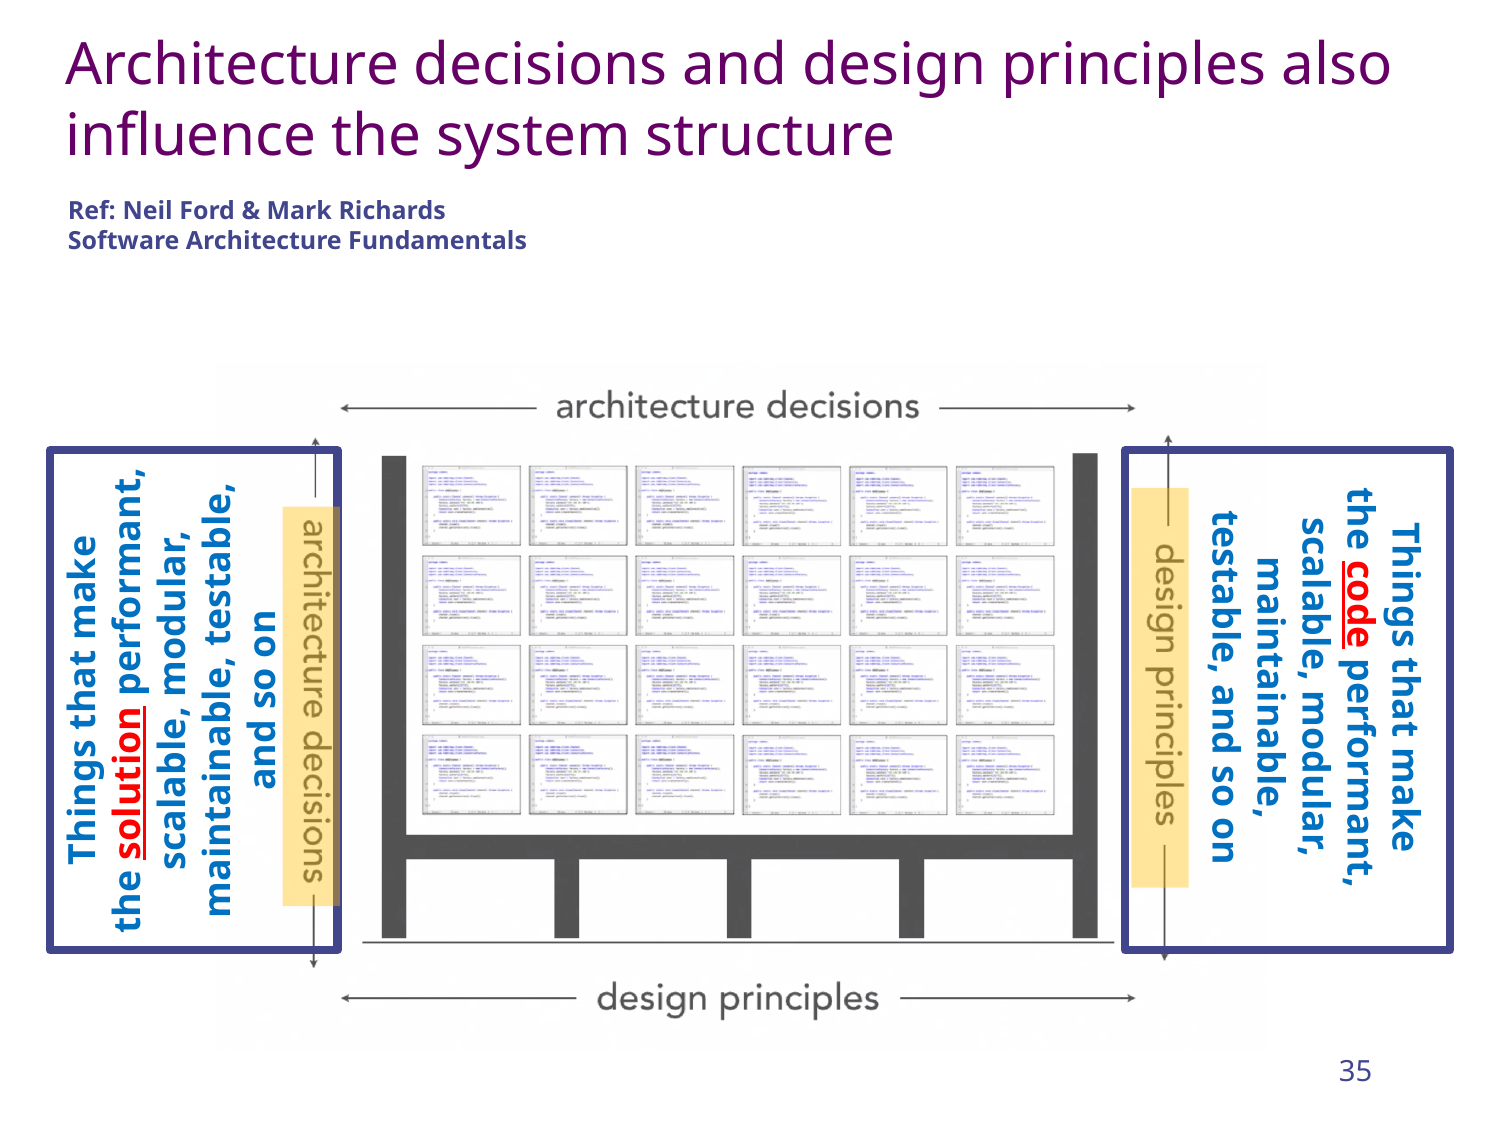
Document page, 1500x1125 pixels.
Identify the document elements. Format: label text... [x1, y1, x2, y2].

title Architecture decisions and design principles also influence the system structure [50, 19, 1450, 207]
text_box Ref: Neil Ford & Mark Richards Software Architecture Fundamentals [53, 187, 543, 262]
text_box [49, 450, 211, 951]
text_box [1274, 450, 1450, 951]
picture [216, 362, 1270, 1051]
slide_number 35 [1074, 1025, 1388, 1100]
